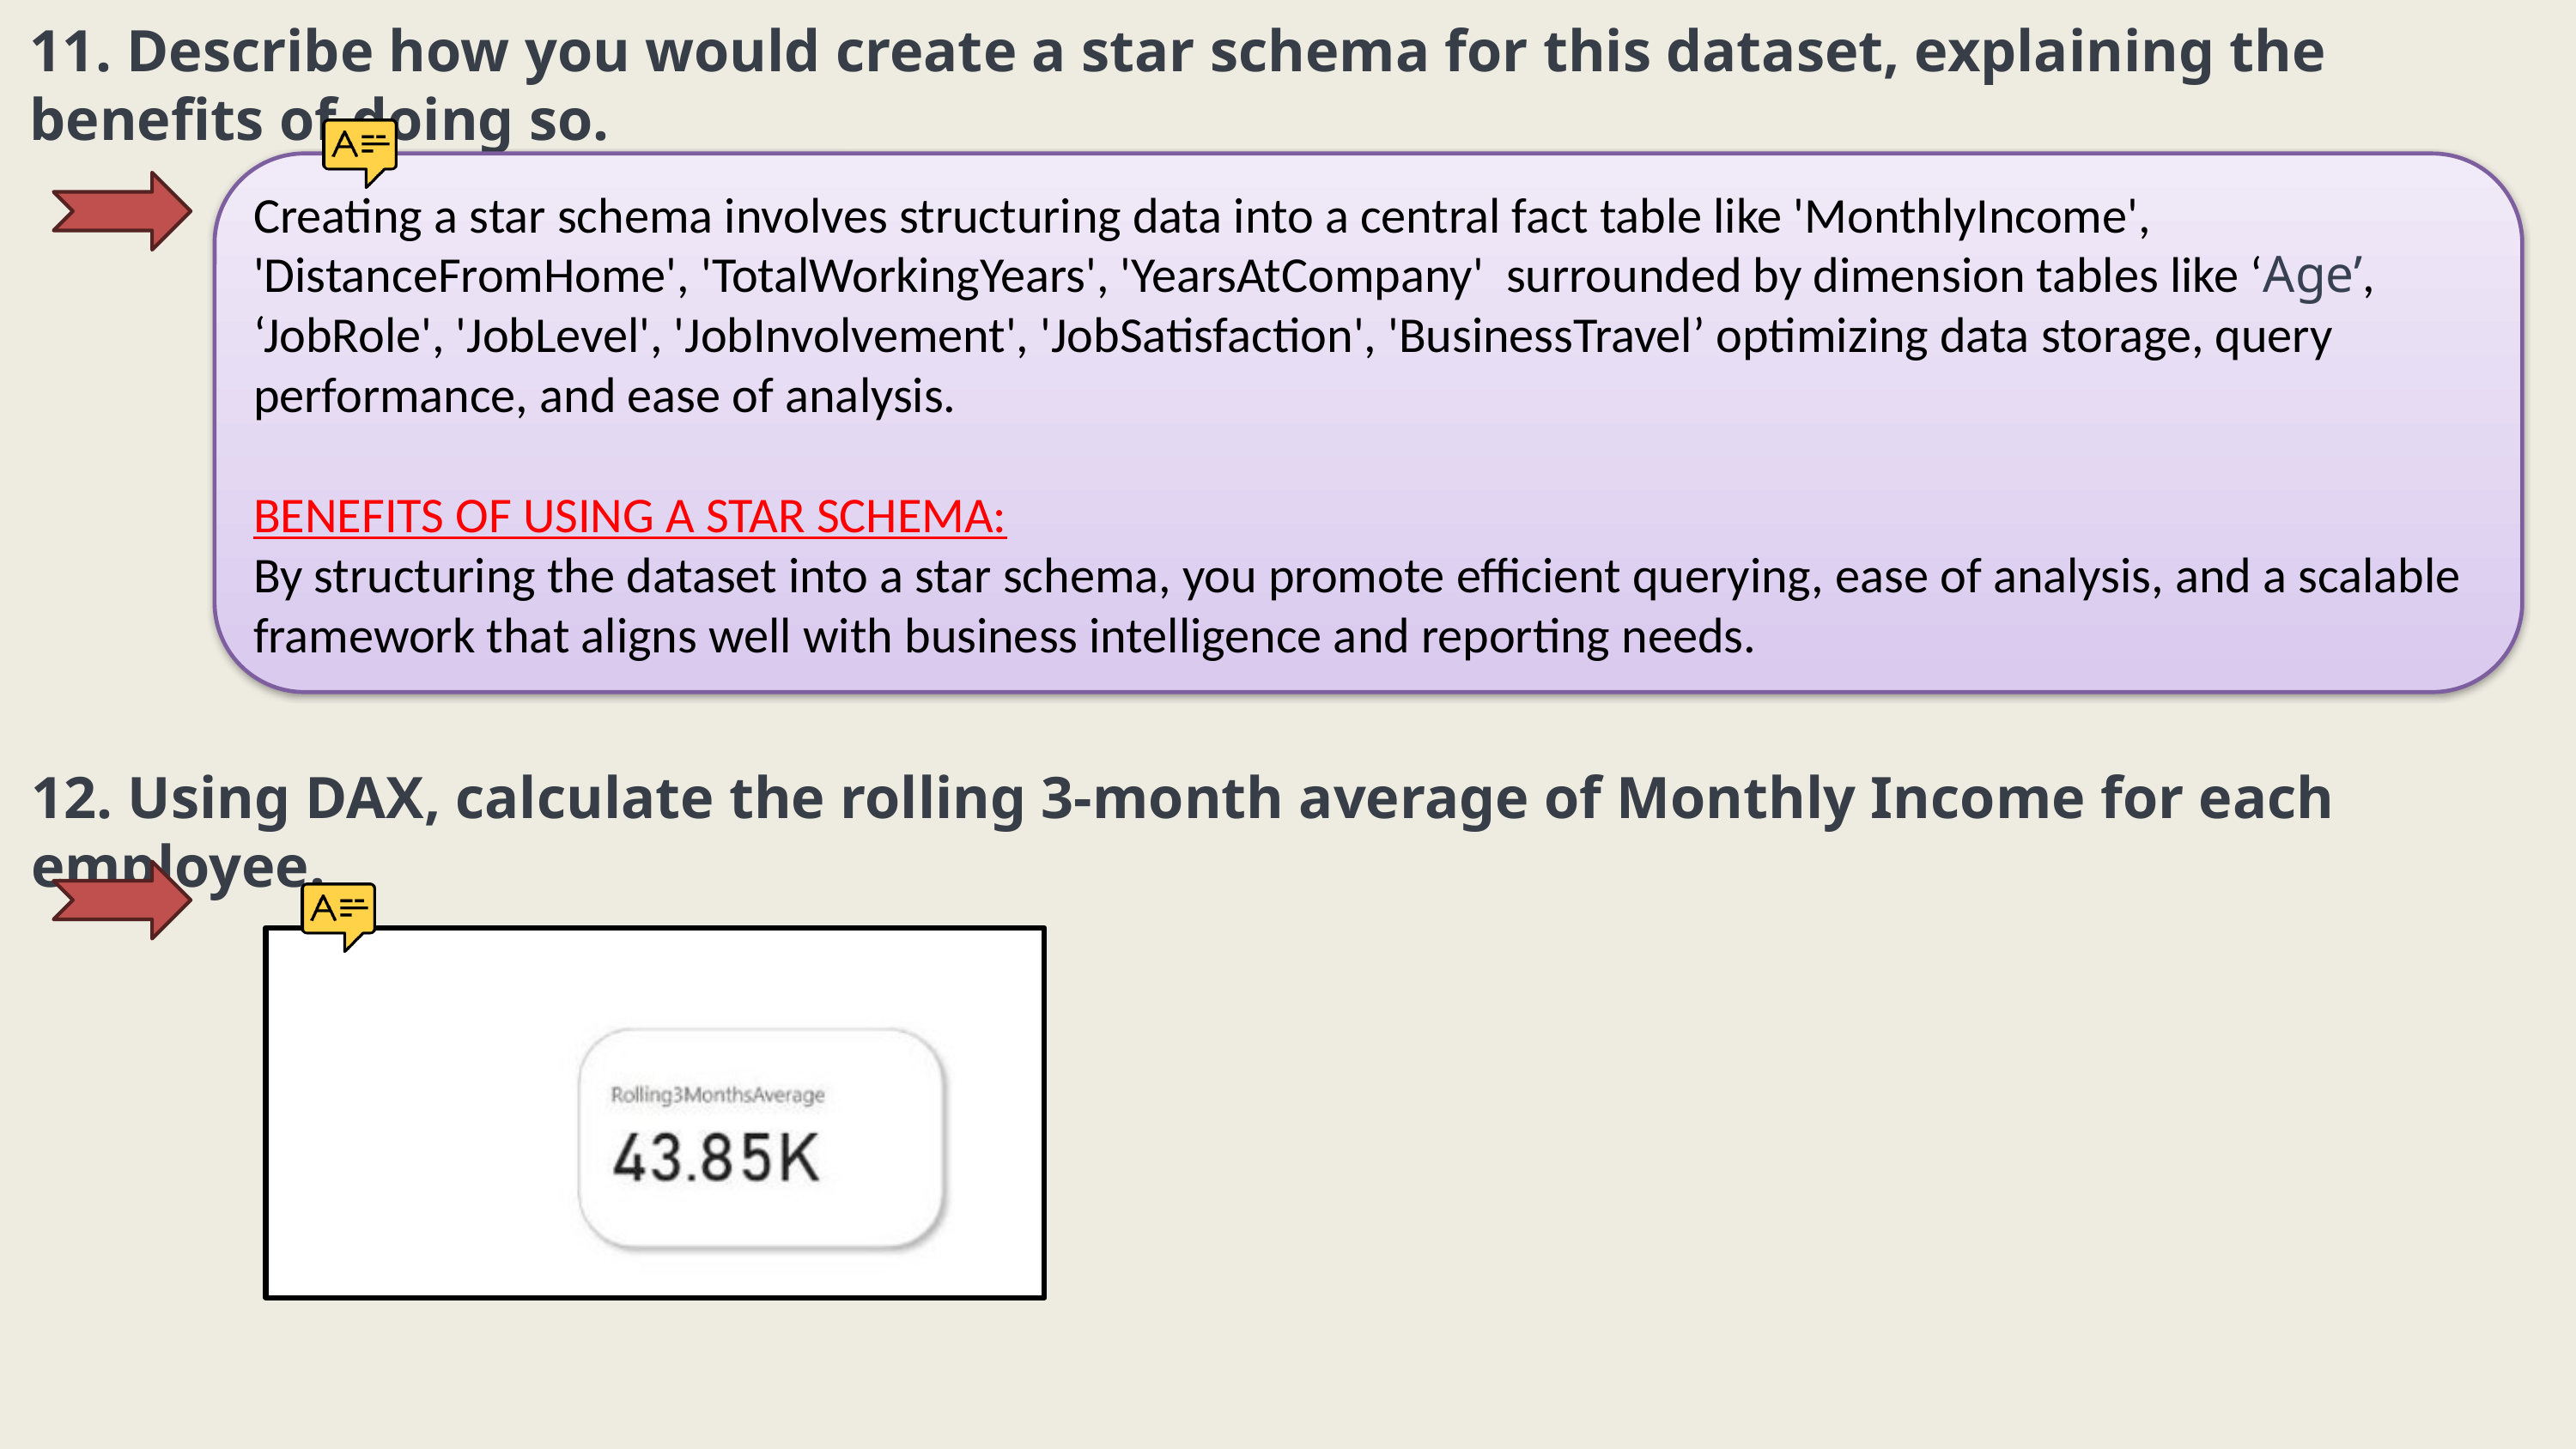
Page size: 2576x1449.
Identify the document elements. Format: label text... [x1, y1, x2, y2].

text_box 11. Describe how you would create a star schema for this dataset, explaining the benefits of doing so. [29, 15, 2547, 153]
text_box Creating a star schema involves structuring data into a central fact table like 'MonthlyIncome', 'DistanceFromHome', 'TotalWorkingYears', 'YearsAtCompany' surrounded by dimension tables like ‘Age’, ‘JobRole', 'JobLevel', 'JobInvolvement', 'JobSatisfaction', 'BusinessTravel’ optimizing data storage, query performance, and ease of analysis. BENEFITS OF USING A STAR SCHEMA: By structuring the dataset into a star schema, you promote efficient querying, ease of analysis, and a scalable framework that aligns well with business intelligence and reporting needs. [214, 152, 2524, 693]
text_box [52, 859, 193, 941]
picture [268, 882, 1042, 1295]
picture [321, 118, 398, 189]
text_box 12. Using DAX, calculate the rolling 3-month average of Monthly Income for each employee. [31, 761, 2548, 899]
text_box [52, 171, 193, 252]
